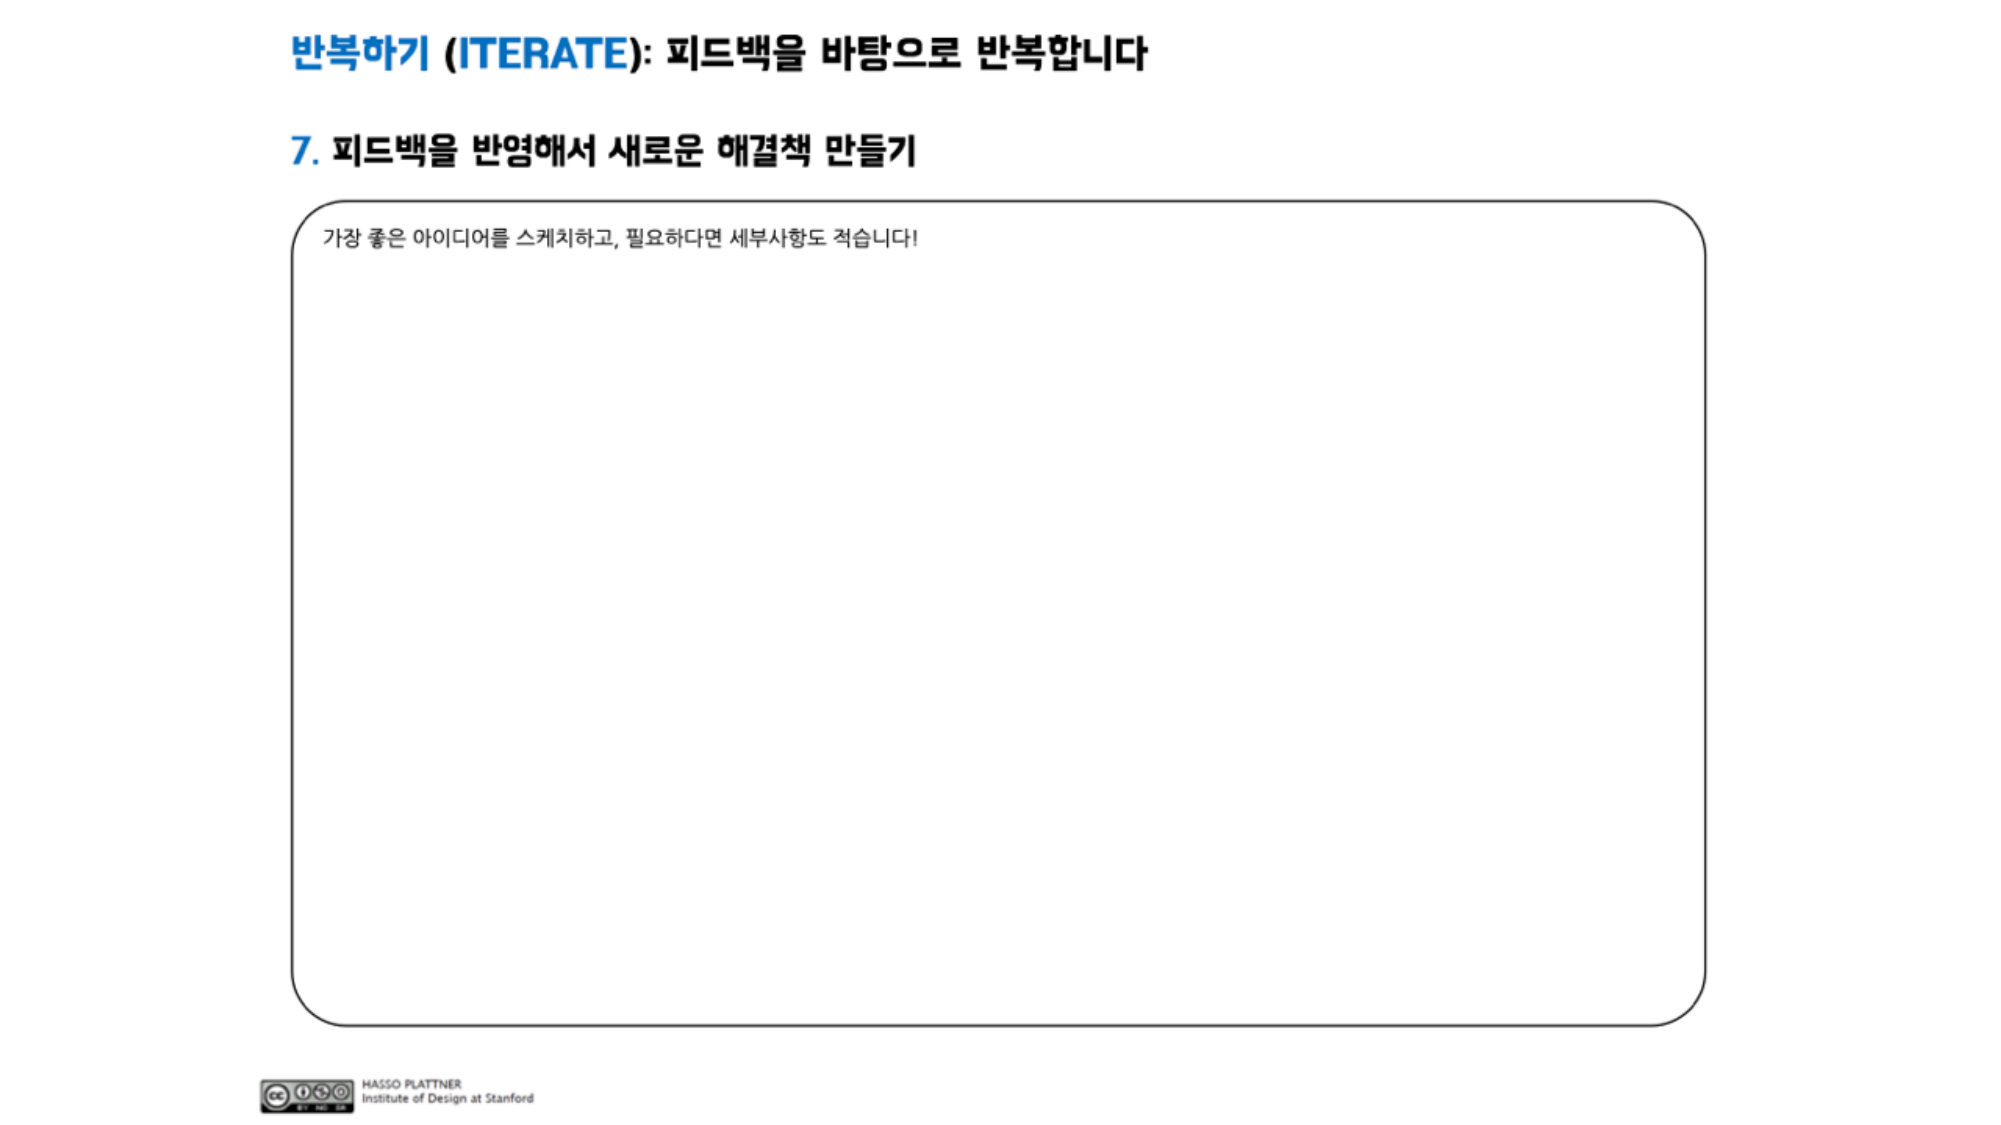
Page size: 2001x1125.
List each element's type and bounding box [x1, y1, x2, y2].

picture [249, 0, 1750, 1125]
